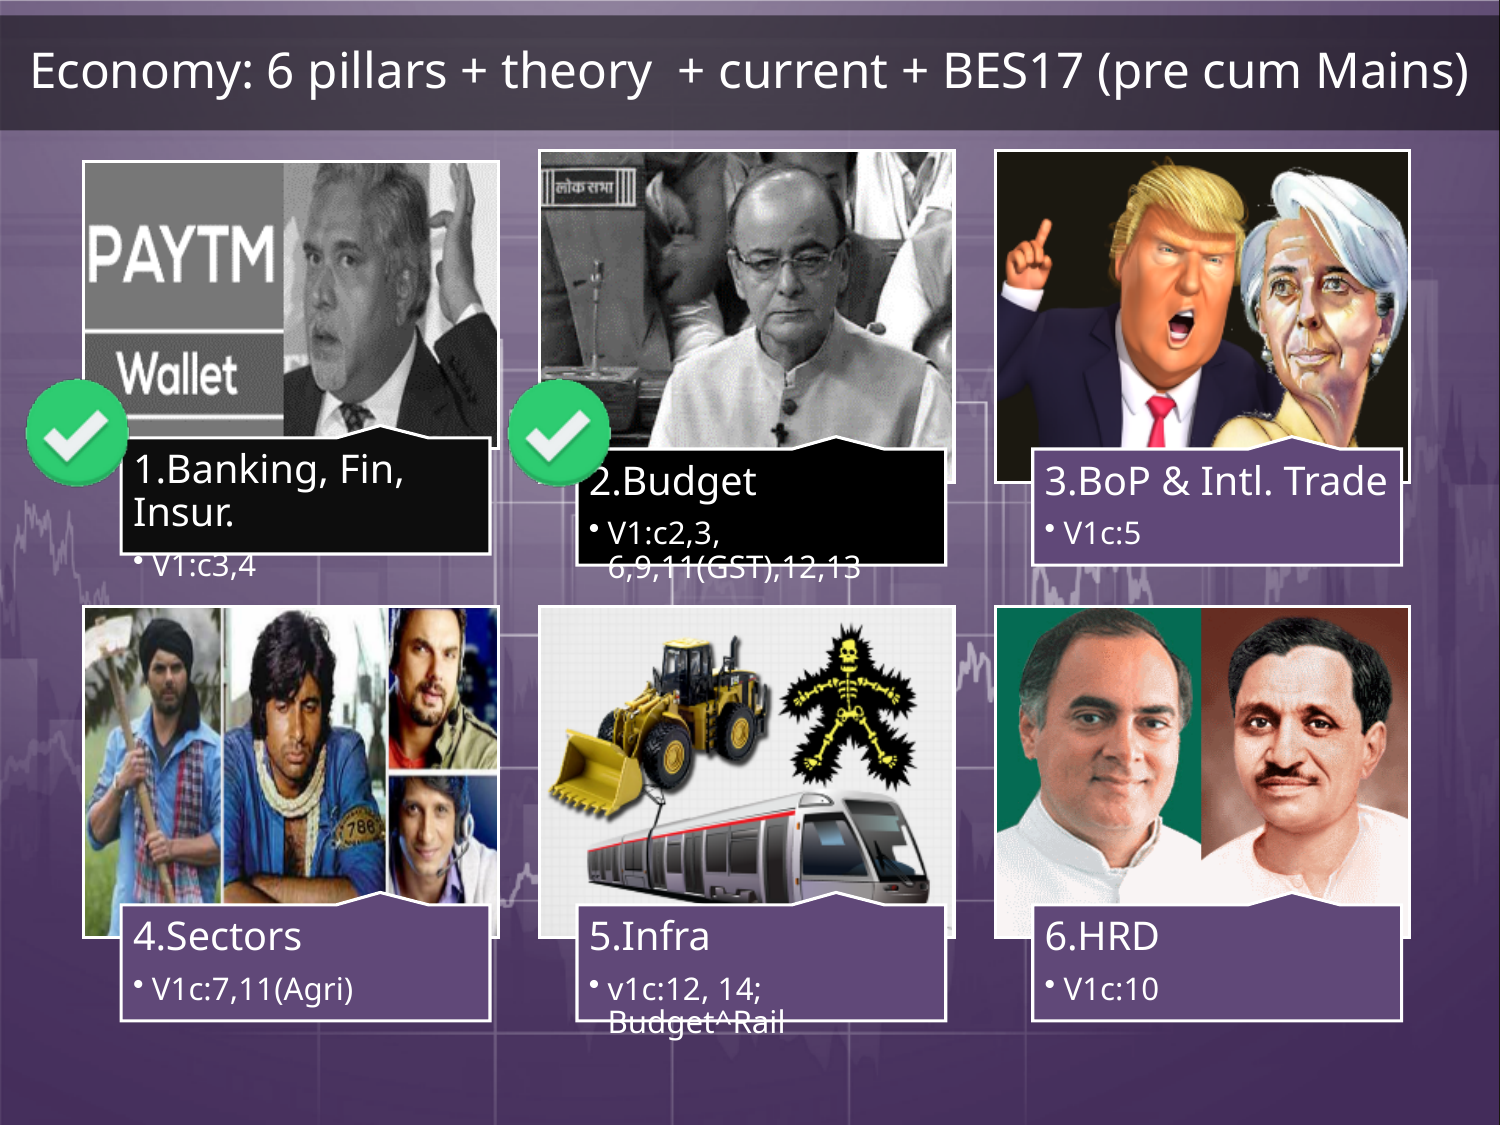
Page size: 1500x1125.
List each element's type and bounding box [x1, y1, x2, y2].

picture [0, 0, 1499, 1125]
list [25, 149, 1469, 1022]
